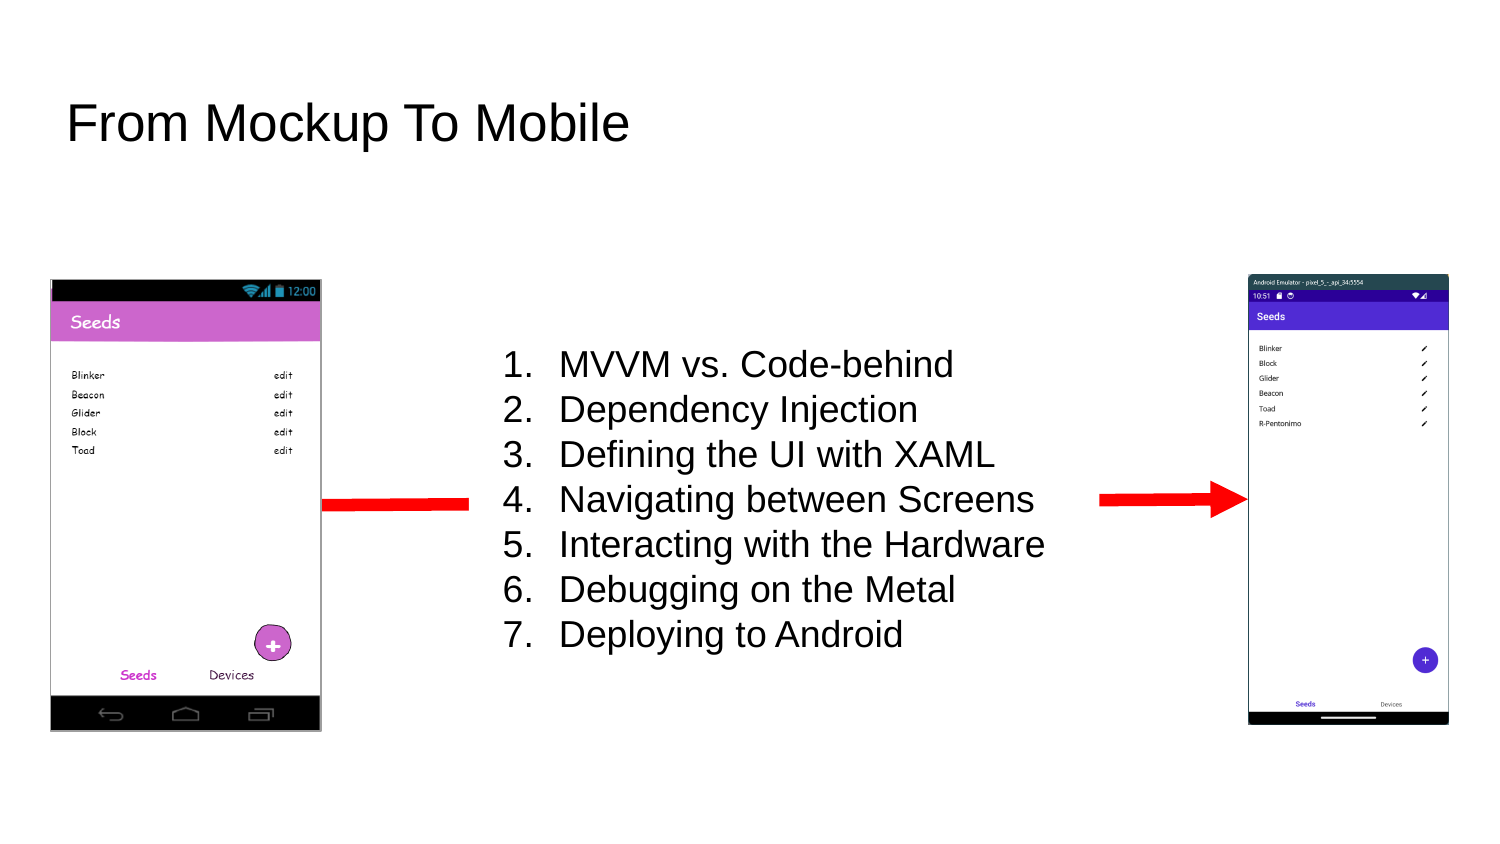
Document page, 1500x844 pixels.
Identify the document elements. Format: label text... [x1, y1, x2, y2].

picture [1247, 273, 1450, 725]
title From Mockup To Mobile [51, 72, 1449, 167]
text_box MVVM vs. Code-behind Dependency Injection Defining the UI with XAML Navigating between Screens Interacting with the Hardware Debugging on the Metal Deploying to Android [468, 514, 1100, 670]
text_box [325, 498, 1242, 506]
text_box MVVM vs. Code-behind Dependency Injection Defining the UI with XAML Navigating between Screens Interacting with the Hardware Debugging on the Metal Deploying to Android [468, 324, 1100, 497]
picture [50, 279, 321, 731]
